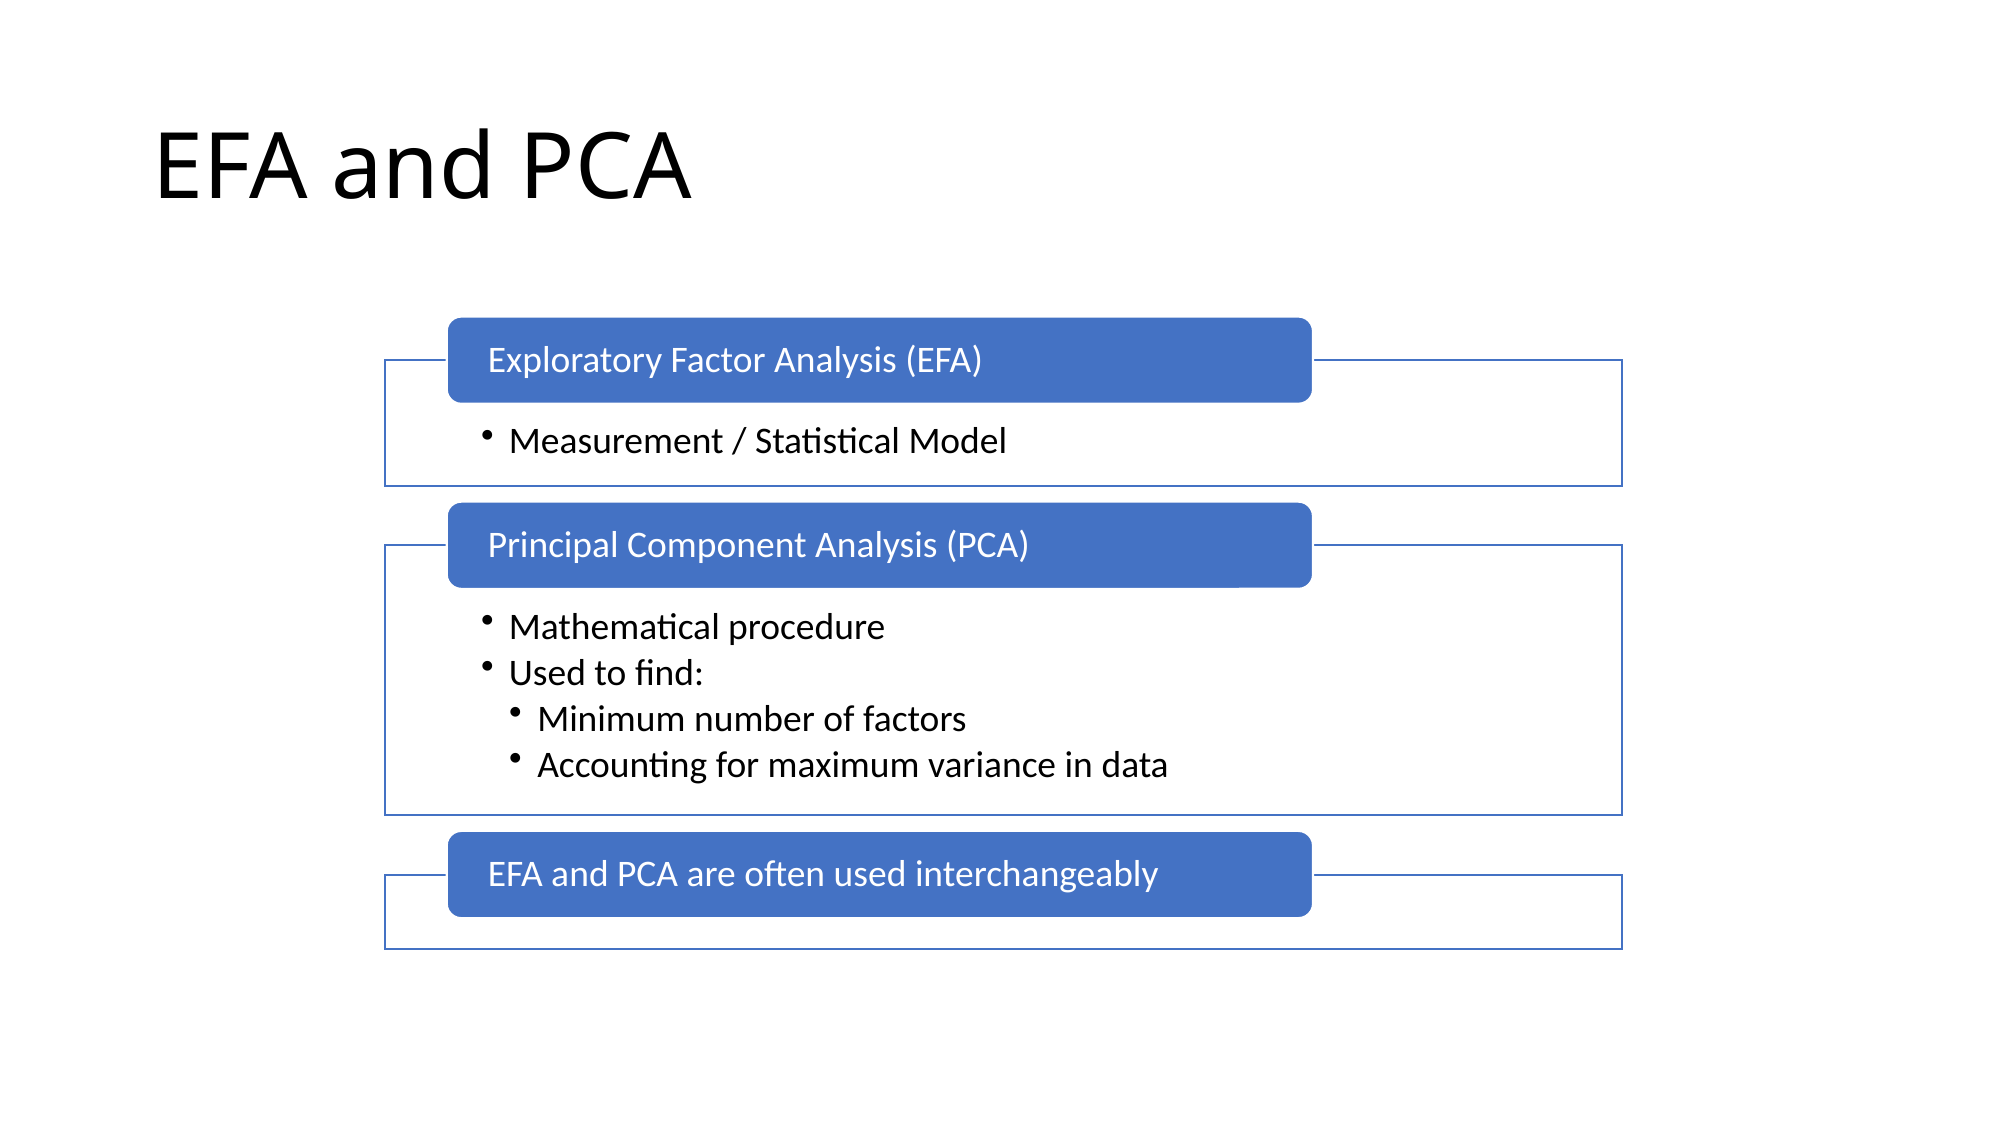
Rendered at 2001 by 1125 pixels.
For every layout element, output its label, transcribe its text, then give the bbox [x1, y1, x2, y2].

title EFA and PCA [137, 59, 1863, 278]
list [384, 302, 1623, 963]
